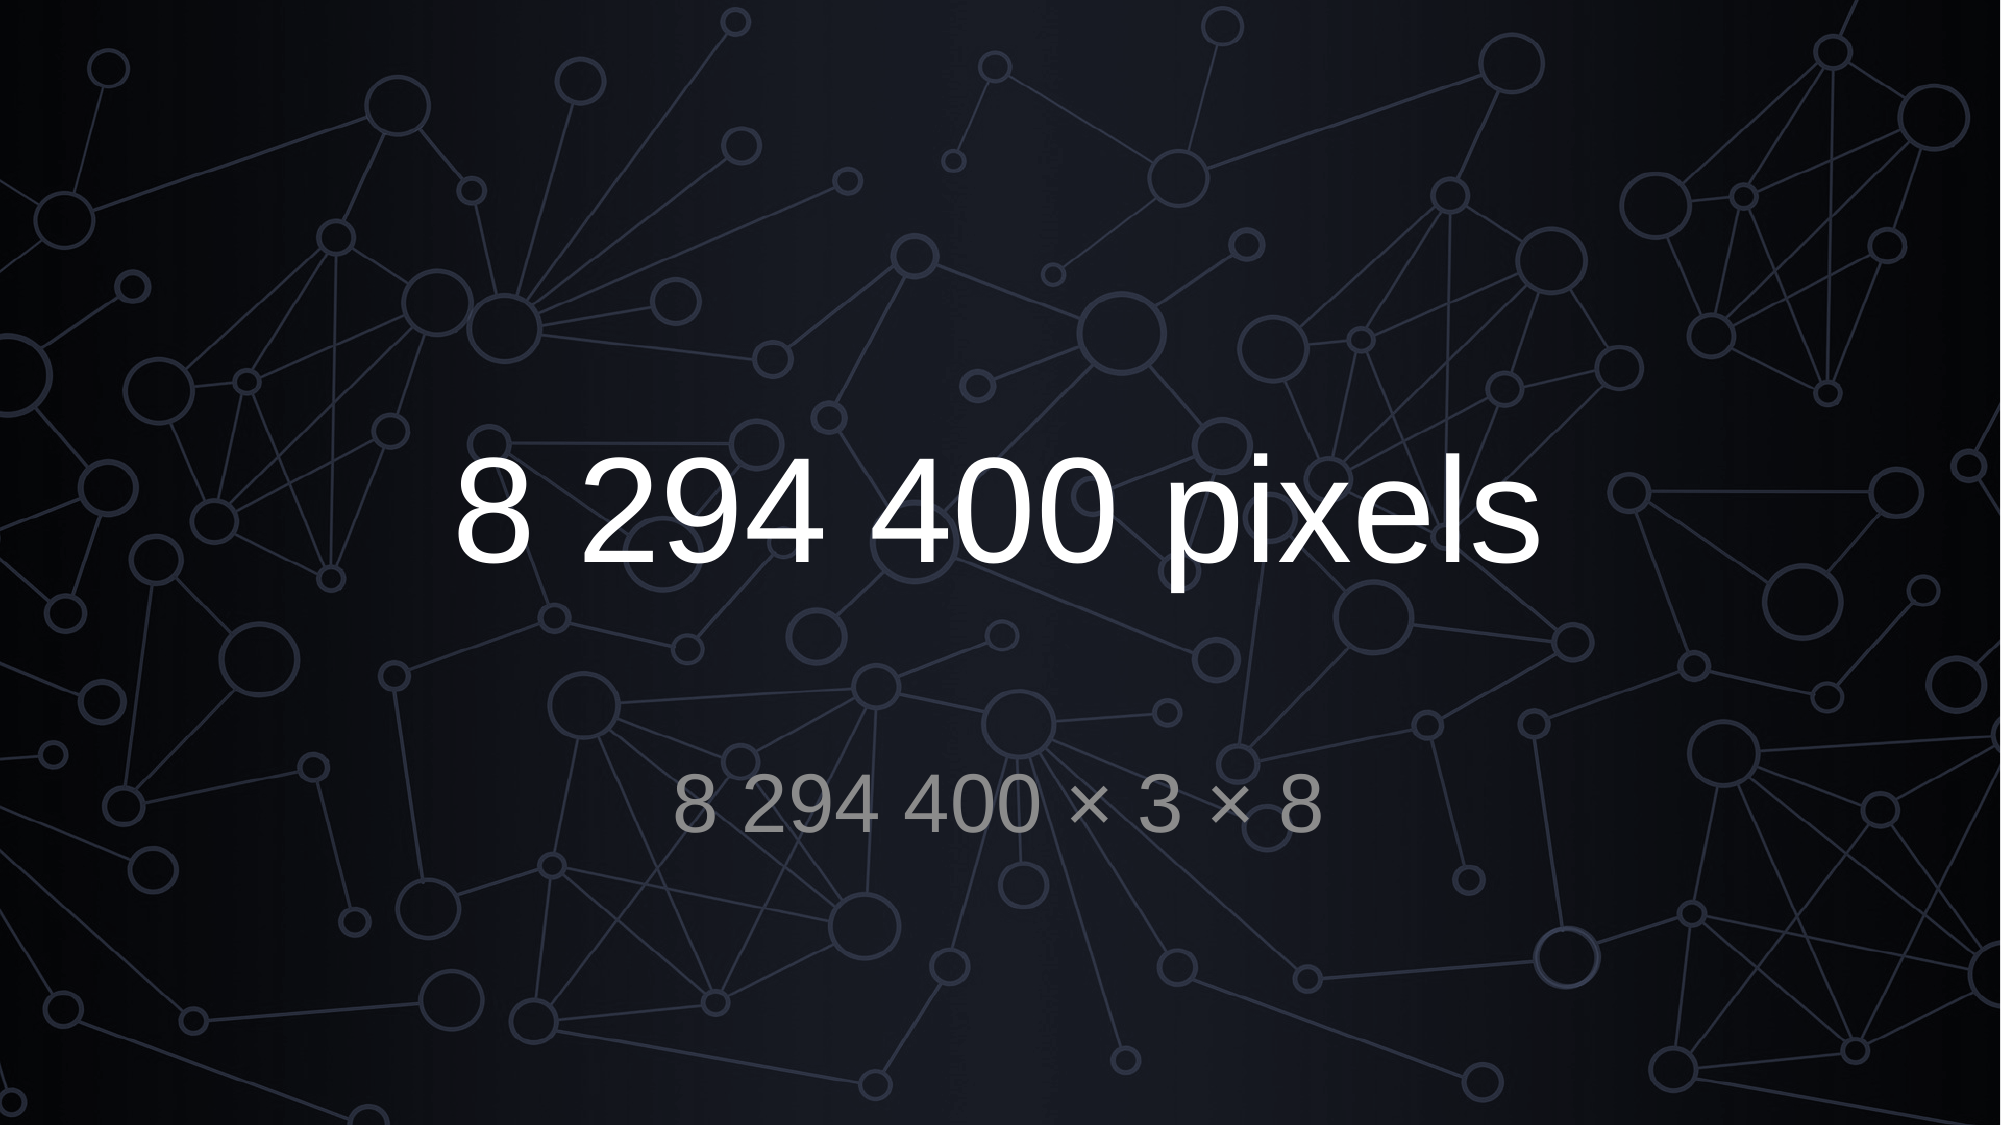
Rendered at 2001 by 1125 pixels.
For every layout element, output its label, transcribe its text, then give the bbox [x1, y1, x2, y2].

list 8 294 400 × 3 × 8 [136, 752, 1862, 999]
title 8 294 400 pixels [136, 280, 1862, 749]
